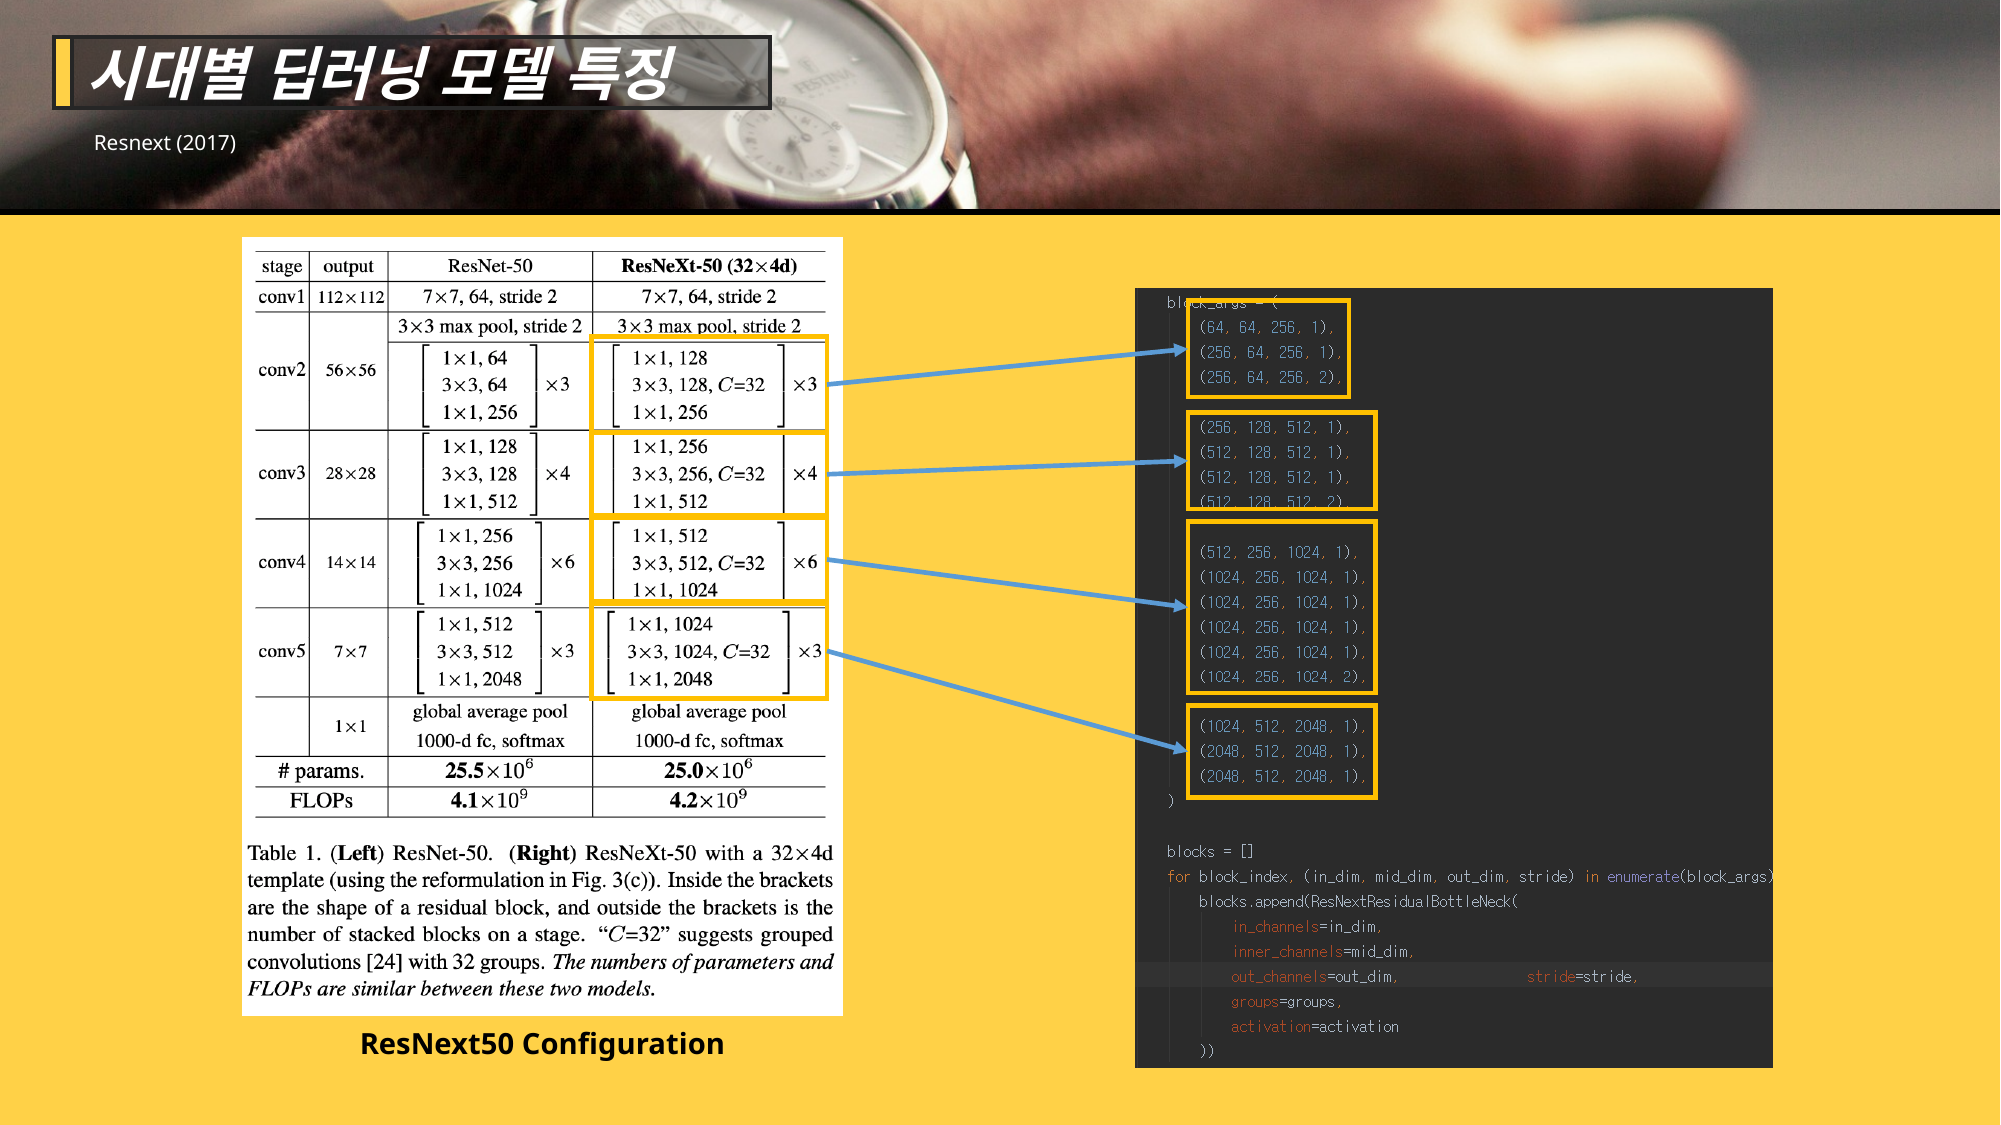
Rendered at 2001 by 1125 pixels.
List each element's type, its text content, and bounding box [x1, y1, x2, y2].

text_box Resnext (2017) [79, 109, 828, 162]
text_box [0, 0, 2000, 209]
text_box [53, 36, 71, 109]
text_box ResNext50 Configuration [345, 1017, 741, 1068]
picture [242, 237, 843, 1016]
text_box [826, 650, 1189, 752]
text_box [826, 348, 1189, 385]
text_box 시대별 딥러닝 모델 특징 [71, 36, 771, 109]
picture [1135, 288, 1773, 1068]
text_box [826, 460, 1189, 475]
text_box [826, 559, 1189, 608]
